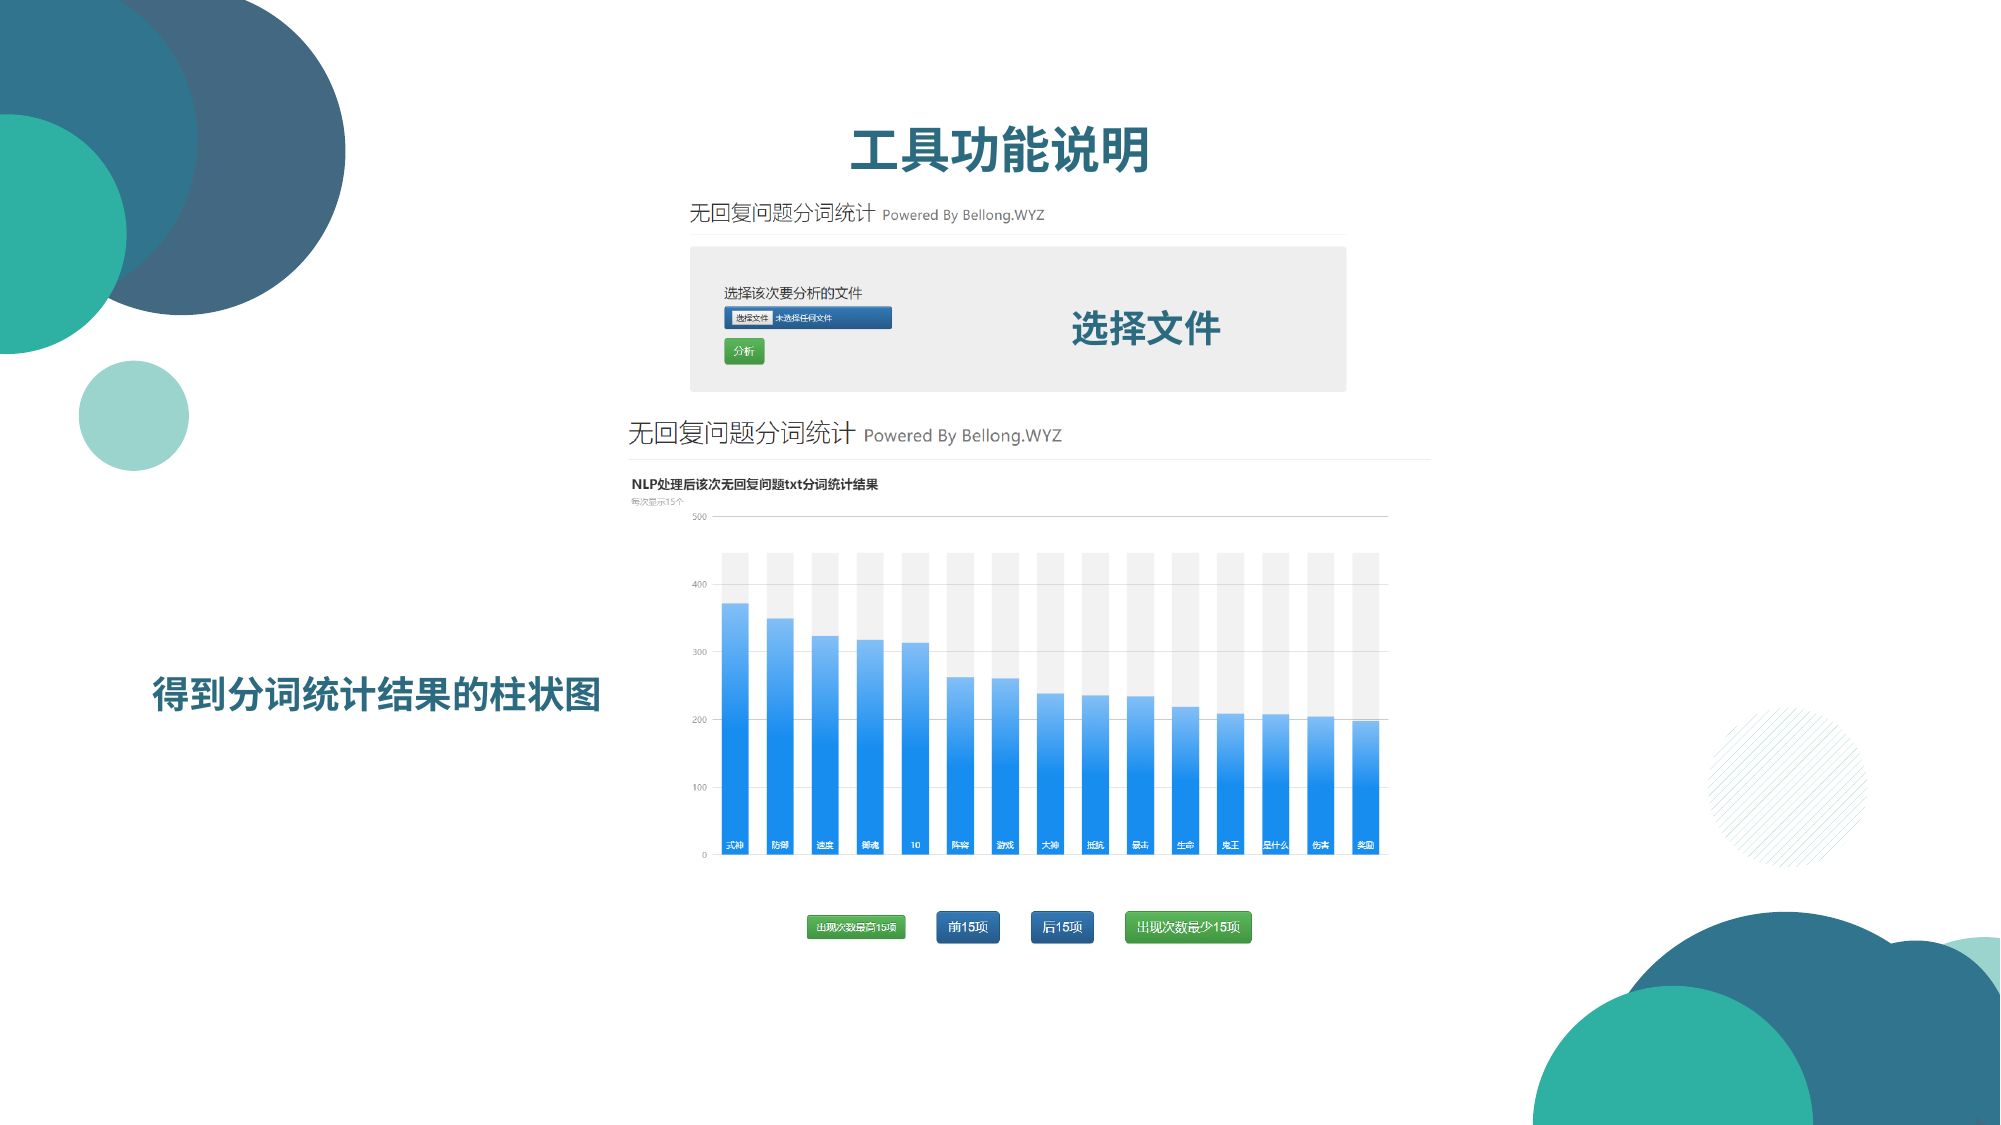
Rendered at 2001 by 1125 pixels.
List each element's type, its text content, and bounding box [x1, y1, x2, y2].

text_box 工具功能说明 [835, 110, 1165, 186]
picture [608, 415, 1450, 972]
text_box 得到分词统计结果的柱状图 [137, 663, 608, 724]
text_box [0, 0, 382, 355]
picture [667, 186, 1361, 411]
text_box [1439, 843, 2000, 1125]
